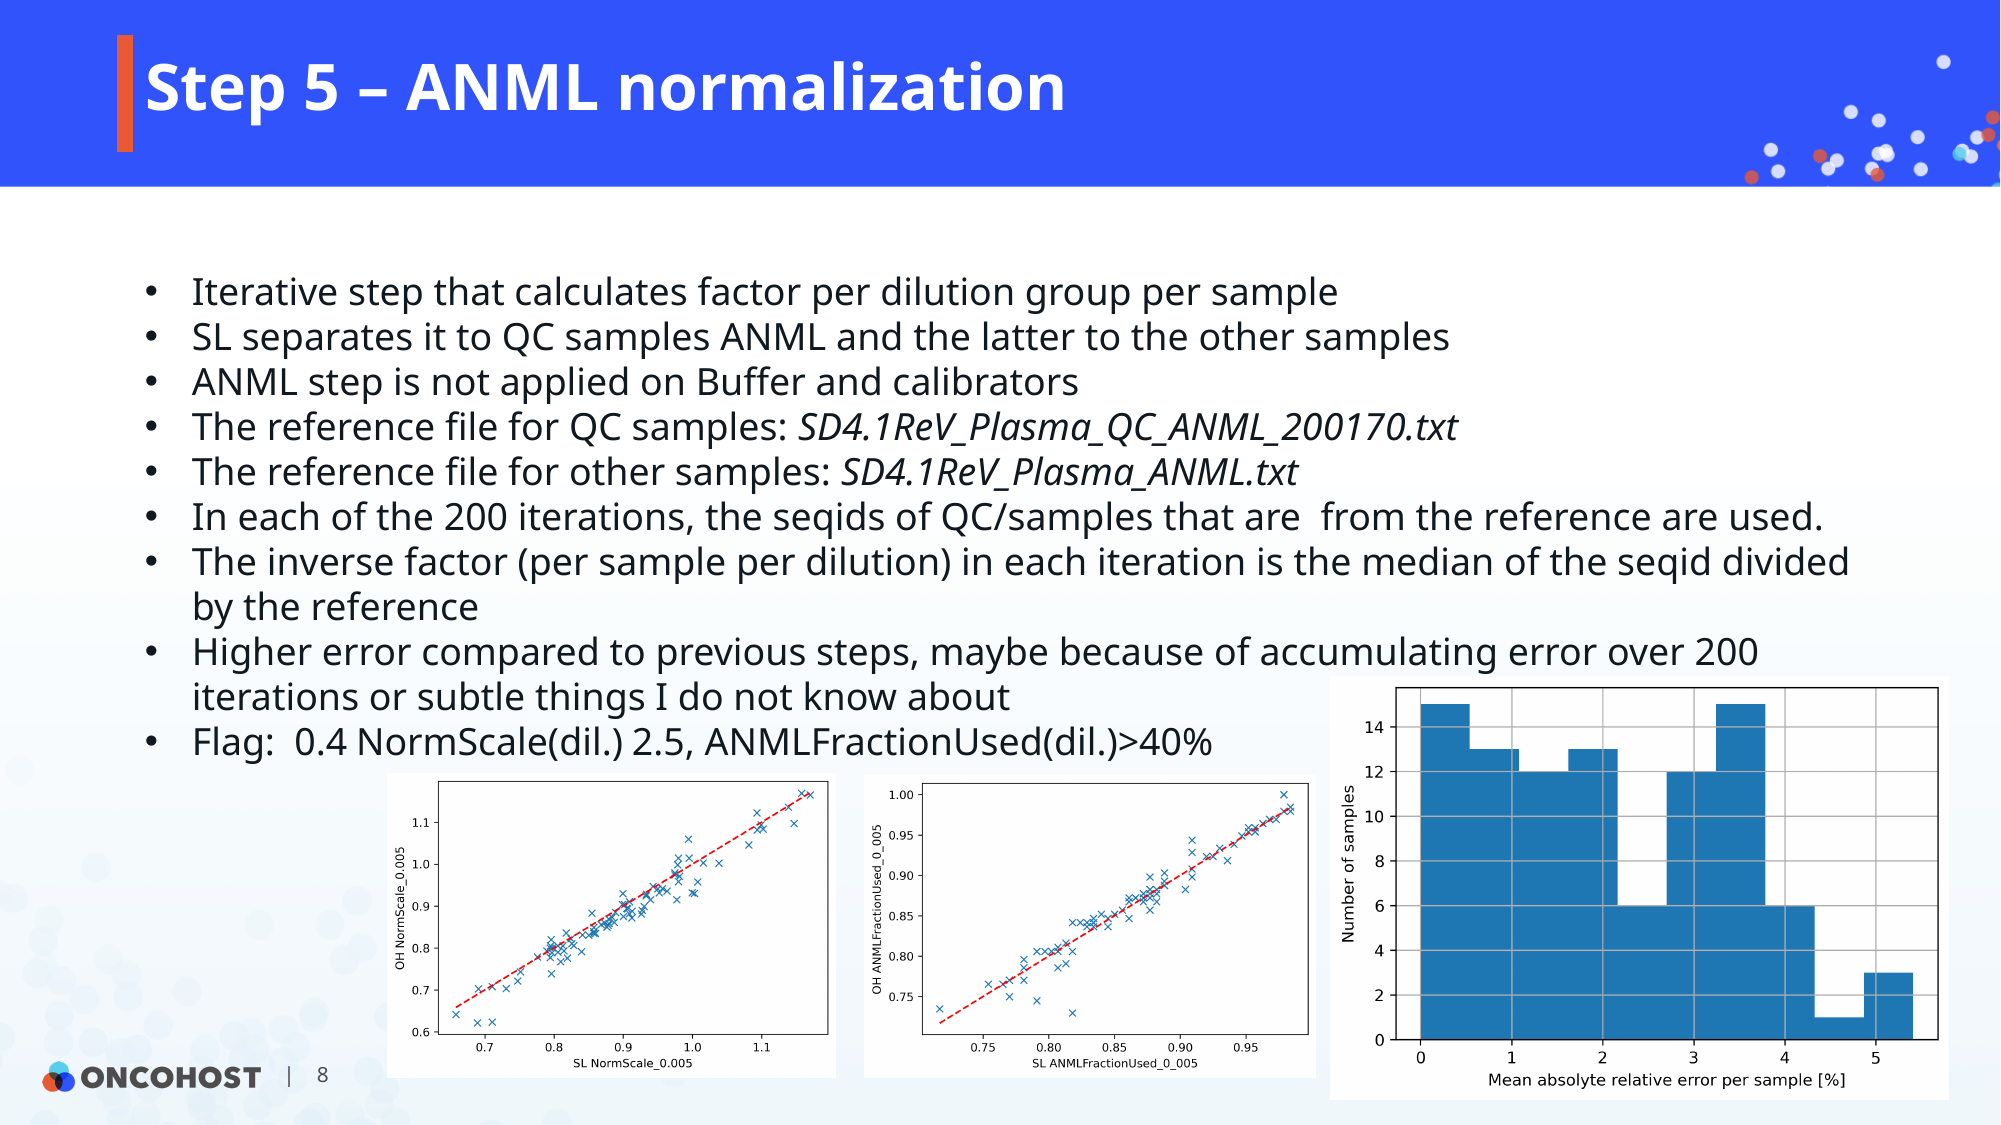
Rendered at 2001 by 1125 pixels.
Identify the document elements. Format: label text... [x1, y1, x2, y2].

slide_number | 8 [283, 1046, 428, 1107]
picture [0, 0, 2001, 1125]
title Step 5 – ANML normalization [130, 47, 1870, 132]
